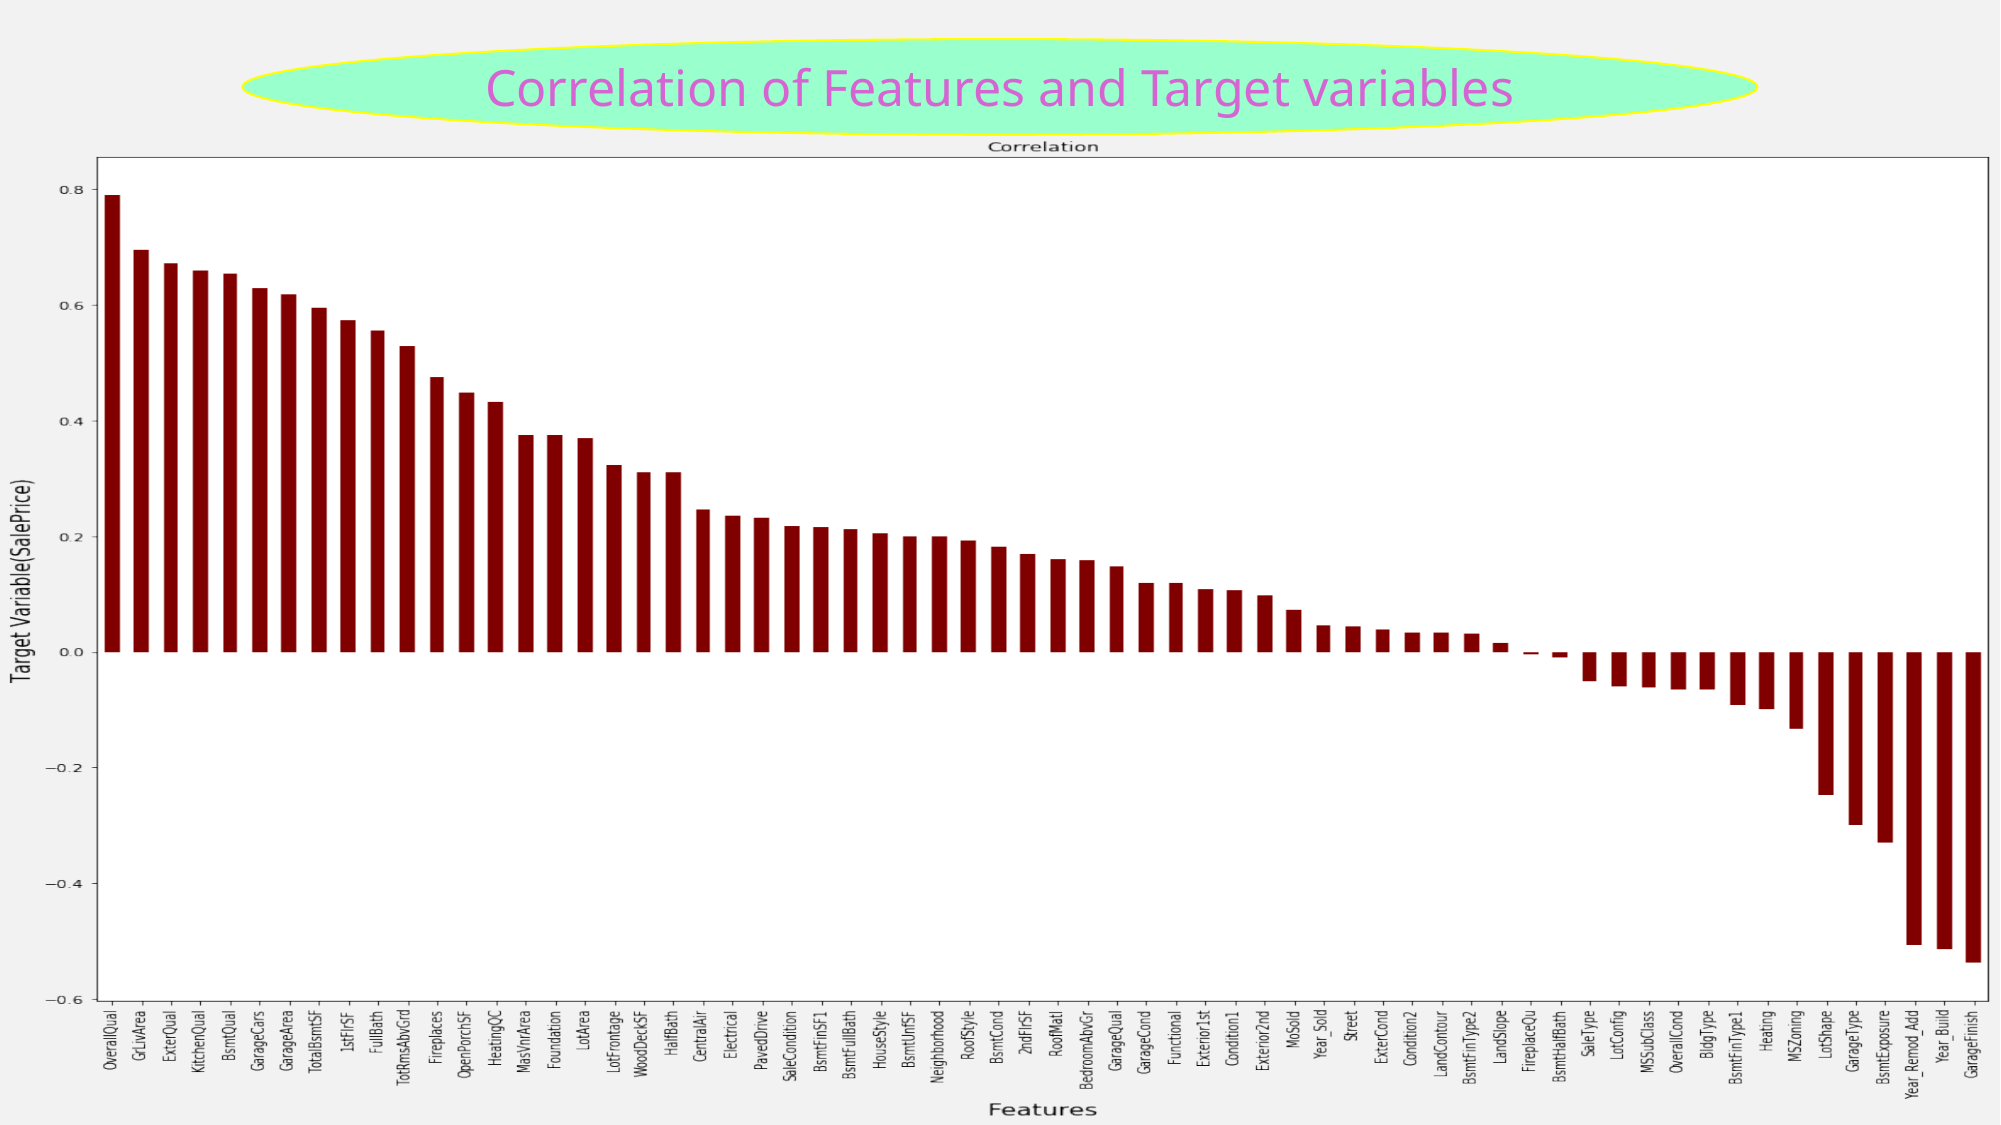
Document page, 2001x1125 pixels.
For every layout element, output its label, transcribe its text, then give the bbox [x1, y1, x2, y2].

text_box Correlation of Features and Target variables [241, 38, 1759, 134]
picture [0, 134, 2000, 1125]
